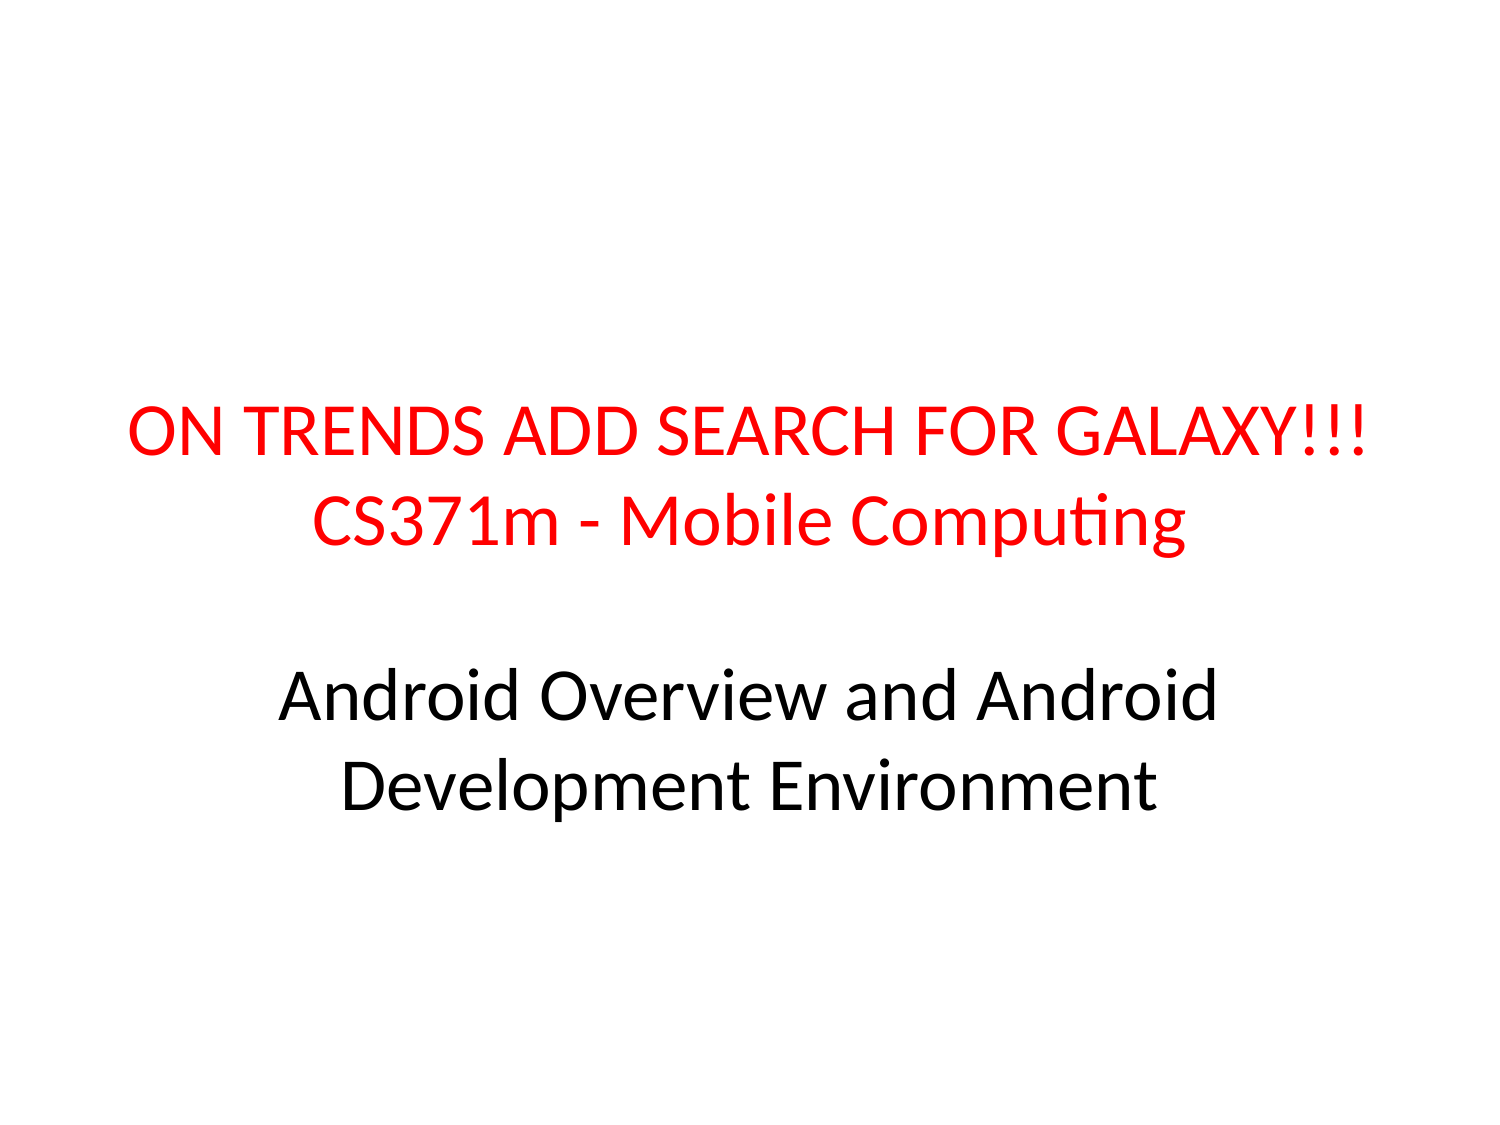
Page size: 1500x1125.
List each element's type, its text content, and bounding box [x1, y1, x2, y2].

title ON TRENDS ADD SEARCH FOR GALAXY!!! CS371m - Mobile Computing [112, 349, 1388, 591]
subtitle Android Overview and Android Development Environment [225, 637, 1275, 925]
